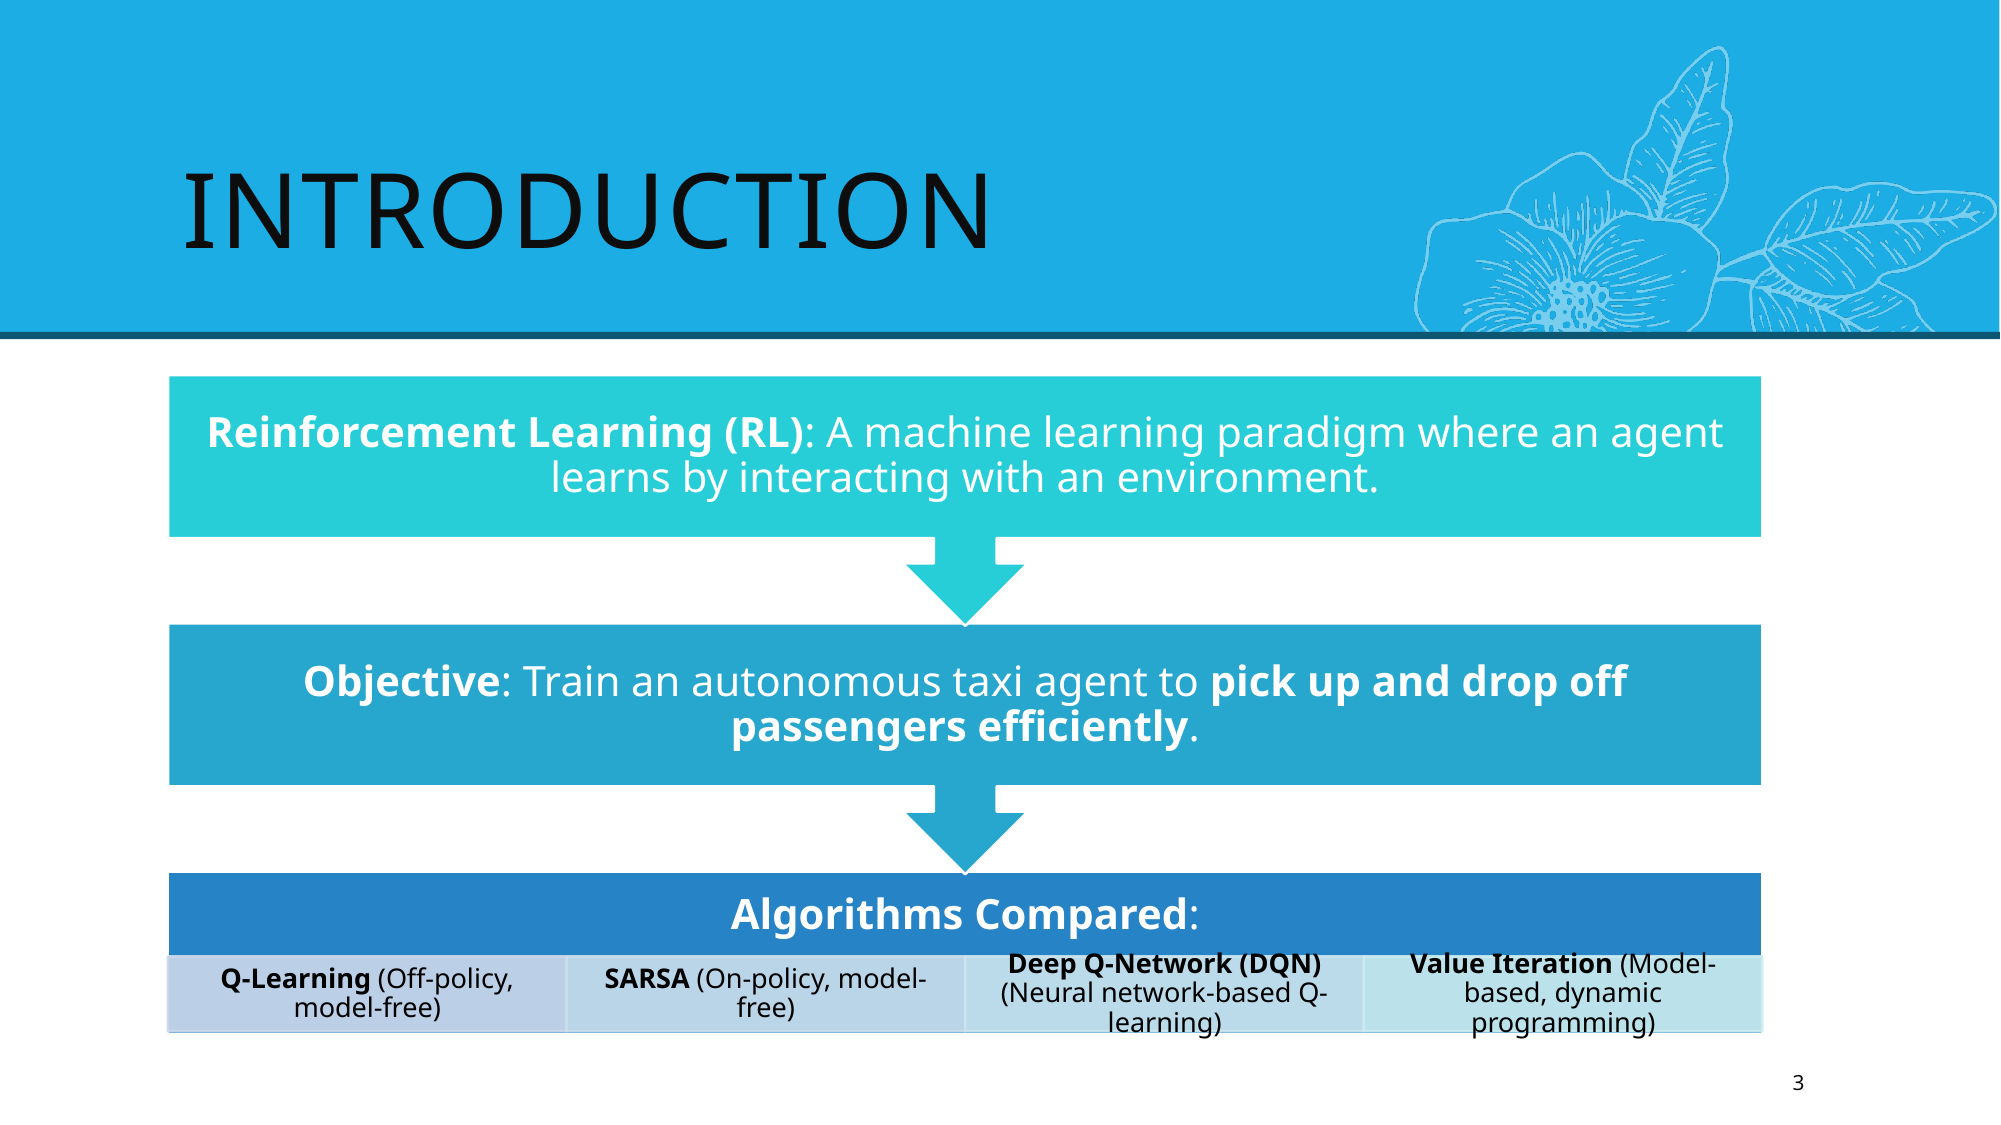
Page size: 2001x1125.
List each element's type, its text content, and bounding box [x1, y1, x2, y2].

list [167, 374, 1763, 1036]
slide_number 3 [1777, 1061, 1938, 1107]
title Introduction [168, 96, 1763, 342]
picture [1389, 21, 2001, 336]
